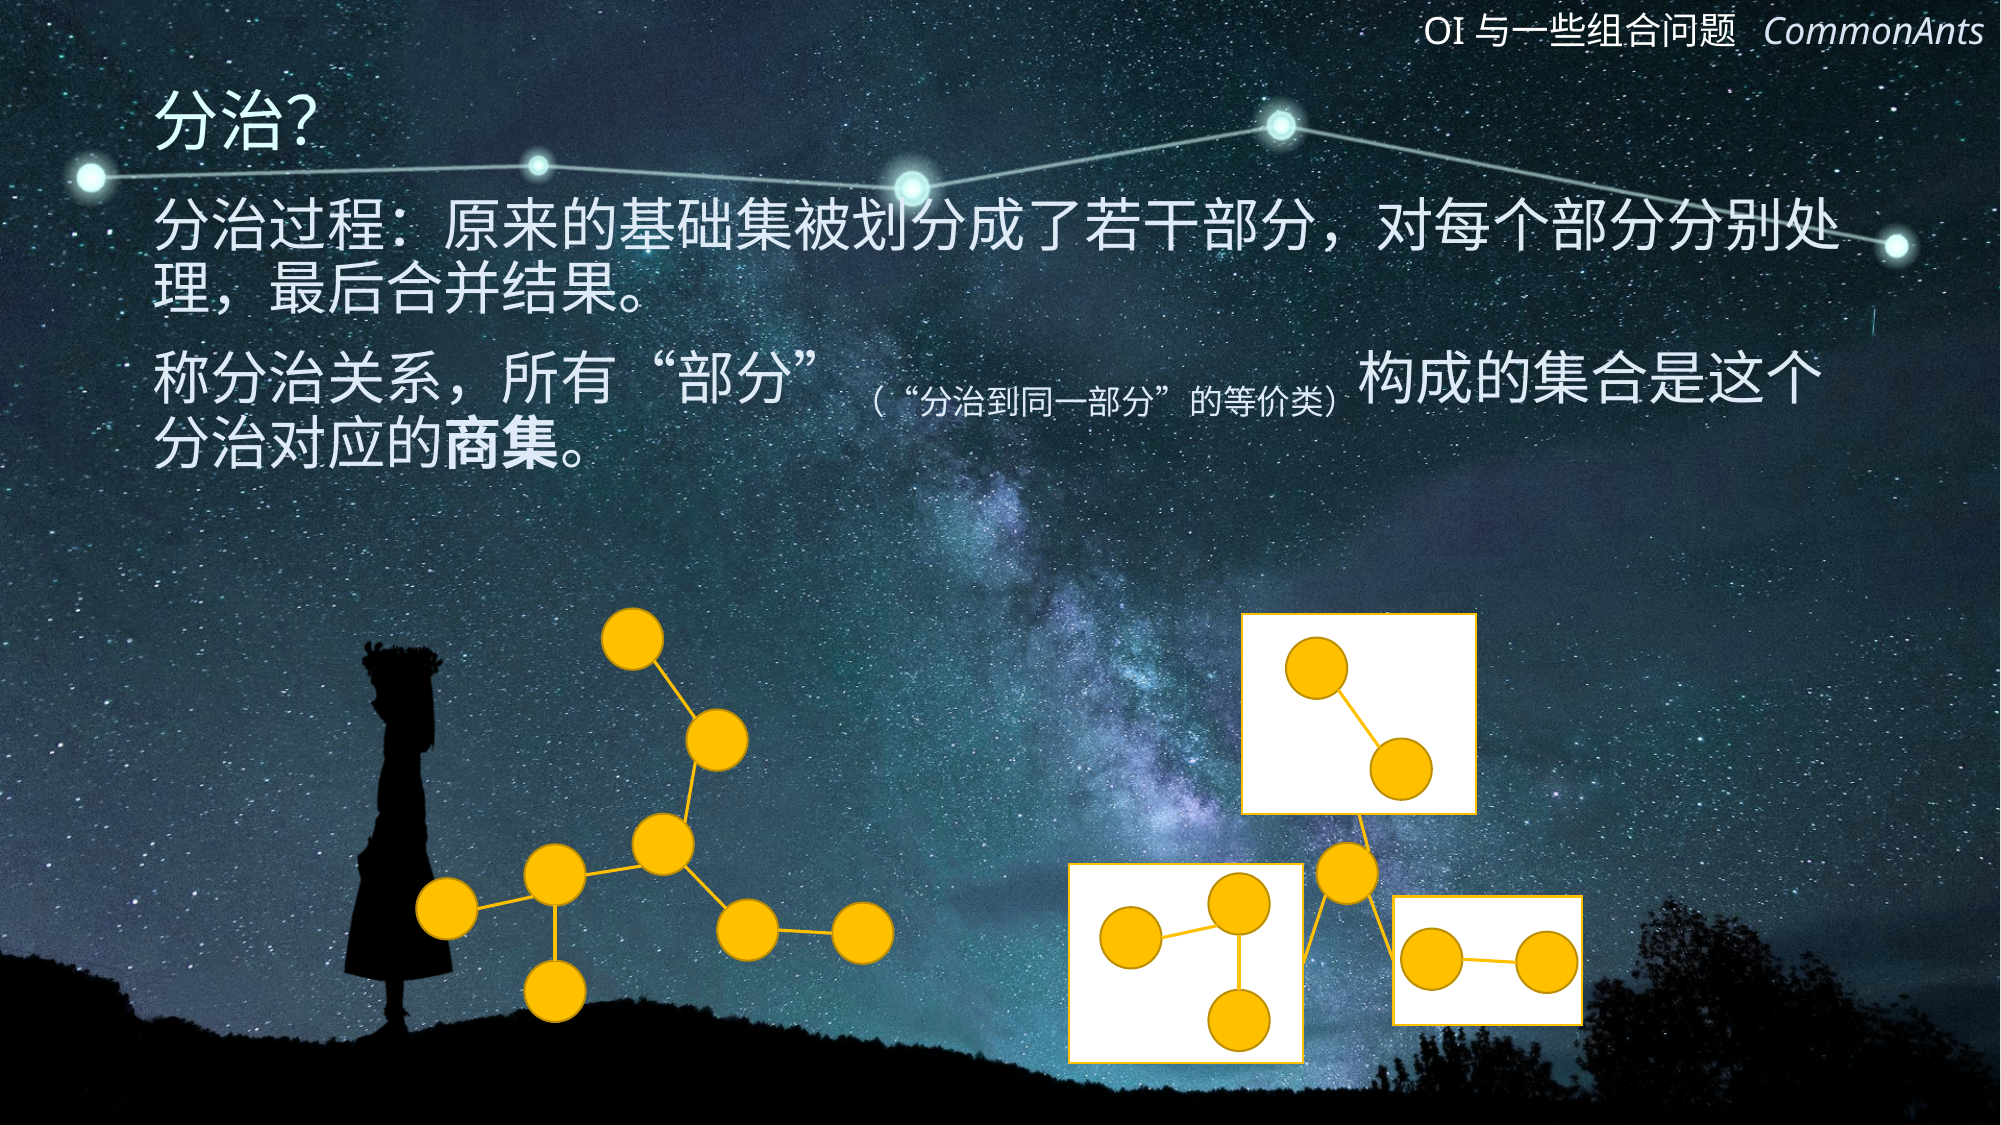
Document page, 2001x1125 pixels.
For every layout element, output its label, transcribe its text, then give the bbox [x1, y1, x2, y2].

text_box [1068, 863, 1304, 1064]
text_box [1284, 636, 1349, 700]
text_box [1358, 813, 1369, 852]
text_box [1368, 894, 1394, 961]
text_box [1315, 841, 1379, 906]
text_box [1400, 927, 1464, 991]
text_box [1462, 959, 1517, 963]
text_box [1099, 906, 1163, 970]
title 分治？ [137, 59, 1863, 189]
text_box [1303, 895, 1326, 964]
text_box [1207, 872, 1271, 936]
text_box [1369, 737, 1433, 801]
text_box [1161, 925, 1218, 938]
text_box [1338, 689, 1380, 748]
text_box [1207, 988, 1271, 1053]
text_box [1515, 930, 1579, 994]
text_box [416, 608, 894, 1022]
text_box [1241, 613, 1477, 815]
text_box [1392, 895, 1583, 1026]
picture [0, 0, 2001, 1125]
